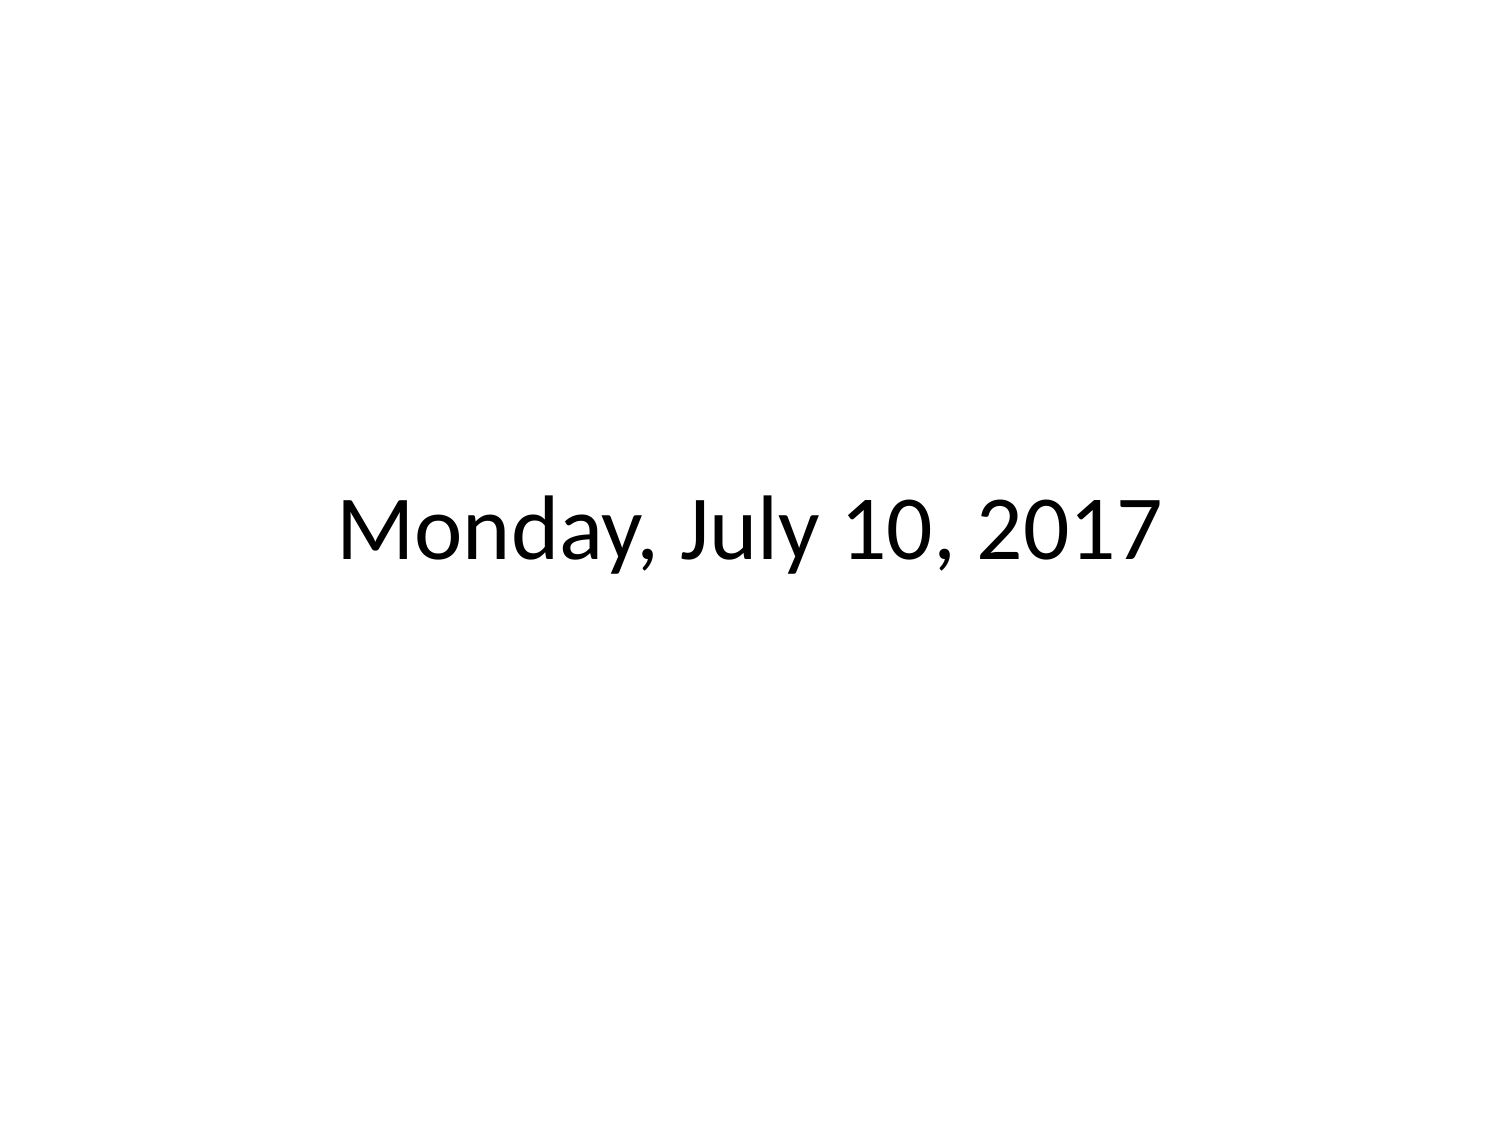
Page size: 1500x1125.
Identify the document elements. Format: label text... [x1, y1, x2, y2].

title Monday, July 10, 2017 [75, 429, 1425, 617]
